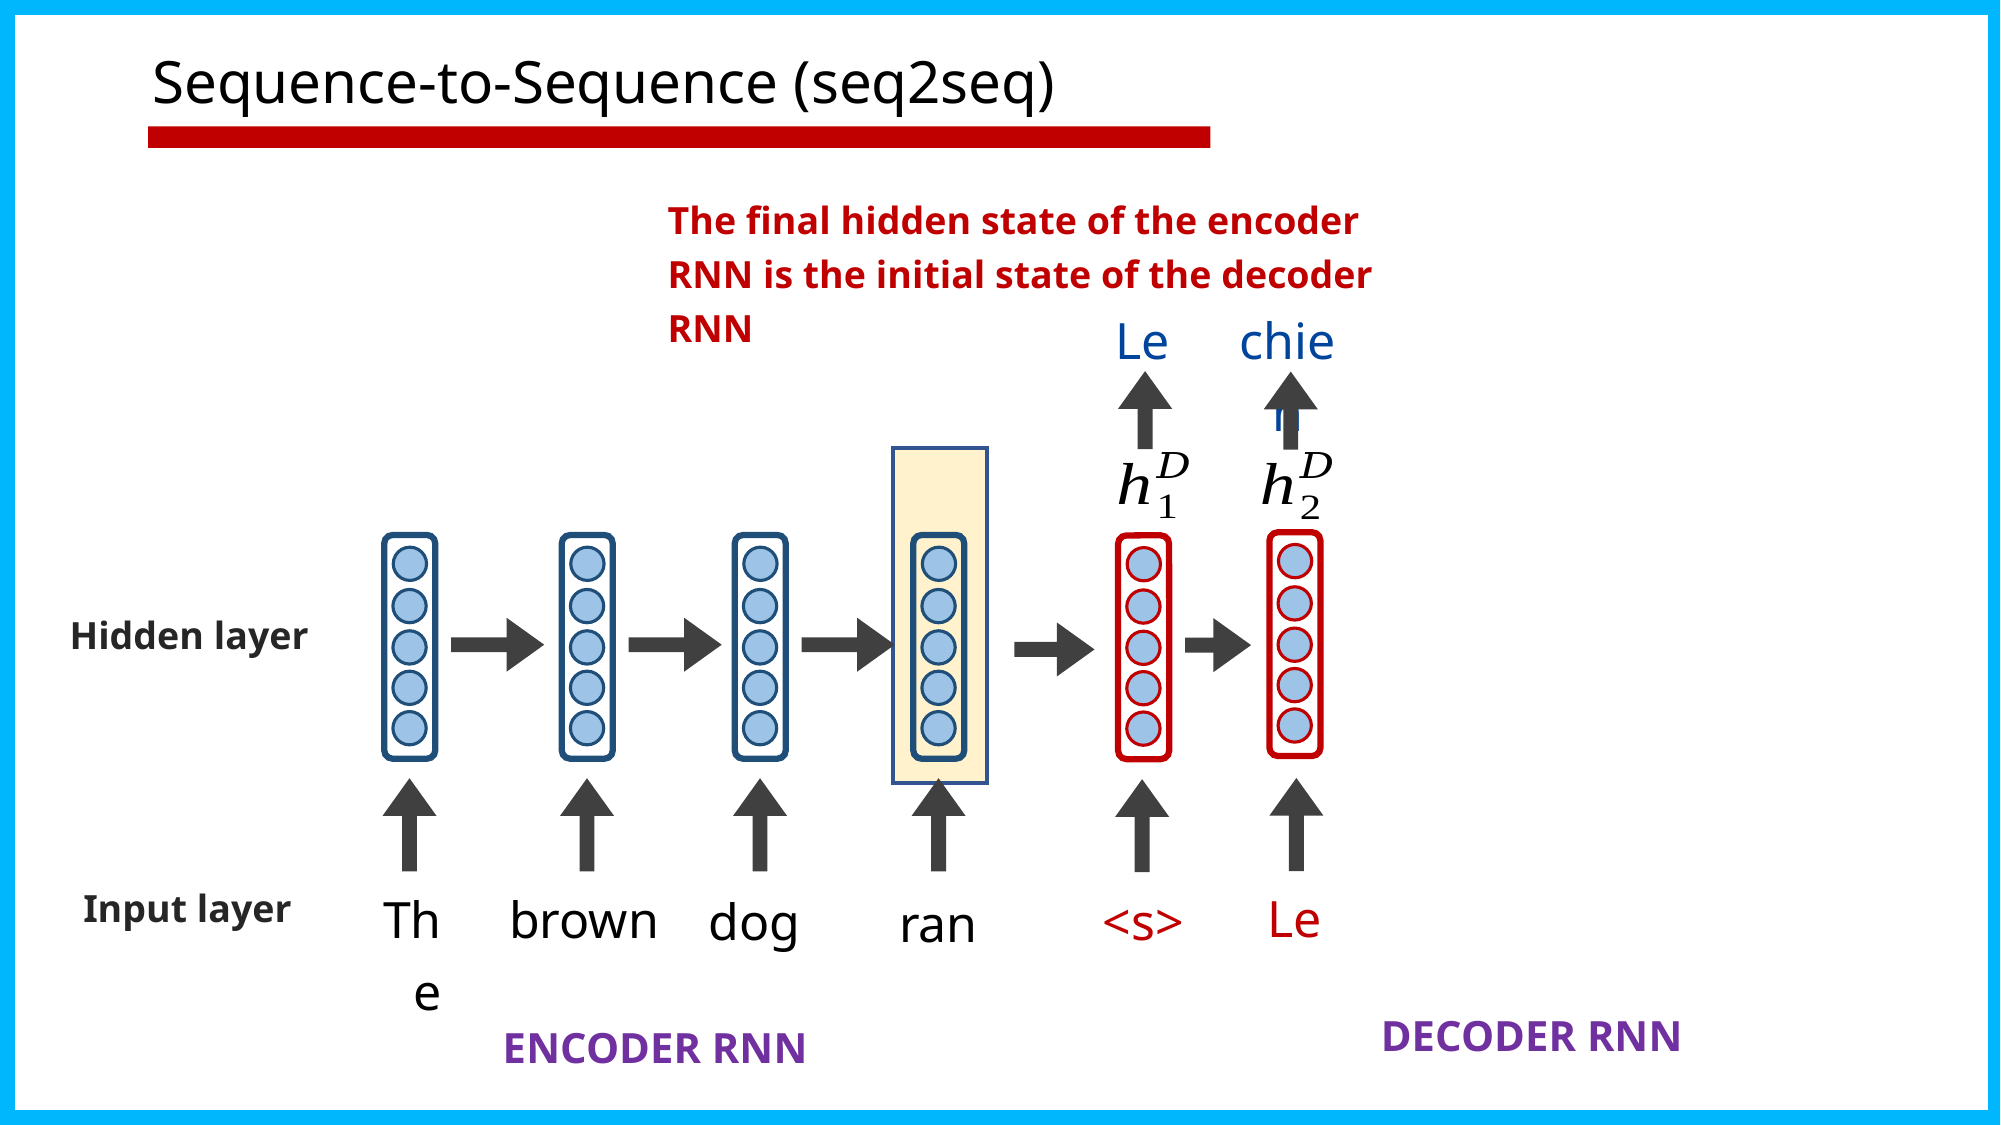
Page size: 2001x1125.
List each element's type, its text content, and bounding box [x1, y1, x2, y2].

text_box [1116, 369, 1175, 451]
text_box [558, 776, 617, 868]
text_box [1113, 777, 1172, 871]
text_box [1261, 369, 1320, 451]
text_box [475, 621, 648, 673]
text_box Hidden layer [38, 595, 324, 673]
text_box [826, 621, 1031, 673]
text_box Le [1219, 868, 1371, 951]
text_box <s> [1067, 871, 1219, 954]
text_box The final hidden state of the encoder RNN is the initial state of the decoder RNN [652, 180, 1420, 340]
text_box [909, 776, 968, 873]
text_box [148, 236, 1878, 991]
text_box ENCODER RNN [444, 1004, 866, 1082]
text_box brown [482, 868, 686, 952]
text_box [1182, 618, 1407, 670]
text_box [380, 776, 439, 868]
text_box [297, 621, 475, 673]
text_box [1055, 673, 1064, 679]
text_box [856, 615, 864, 621]
text_box Input layer [55, 868, 307, 947]
text_box The [341, 868, 457, 952]
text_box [1031, 621, 1256, 673]
text_box [1267, 776, 1326, 868]
text_box [731, 776, 790, 871]
title Sequence-to-Sequence (seq2seq) [137, 45, 1605, 236]
text_box [683, 615, 691, 621]
text_box Le [1066, 289, 1218, 373]
text_box chien [1212, 290, 1364, 373]
text_box [505, 615, 513, 621]
text_box DECODER RNN [1321, 991, 1743, 1070]
text_box dog [652, 871, 857, 954]
text_box ran [836, 873, 1041, 956]
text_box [648, 621, 826, 673]
